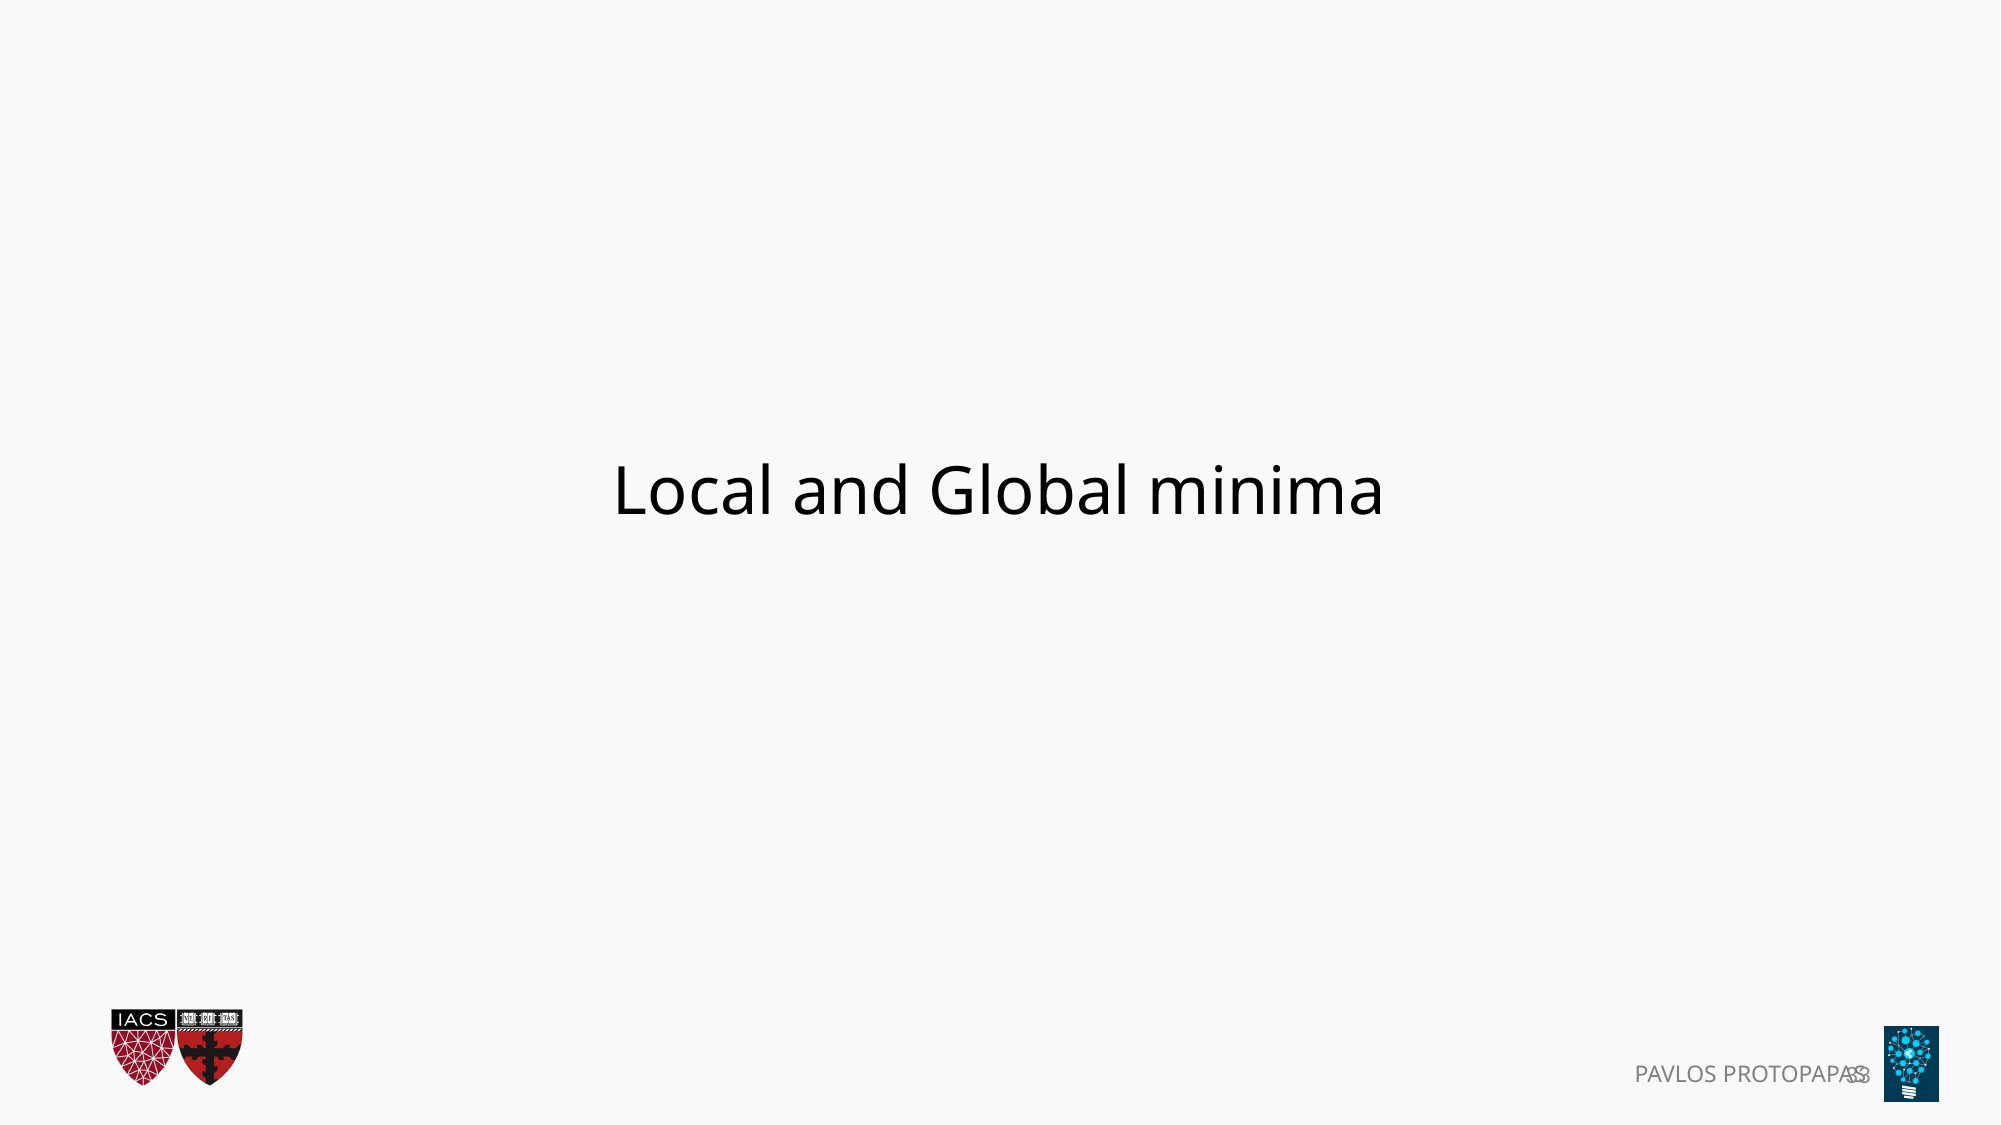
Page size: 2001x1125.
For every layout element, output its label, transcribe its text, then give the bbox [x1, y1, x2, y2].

picture [1905, 1049, 1913, 1058]
title Local and Global minima [99, 440, 1900, 567]
picture [1903, 1086, 1915, 1098]
picture [109, 1009, 243, 1086]
slide_number 33 [1419, 1043, 1886, 1104]
